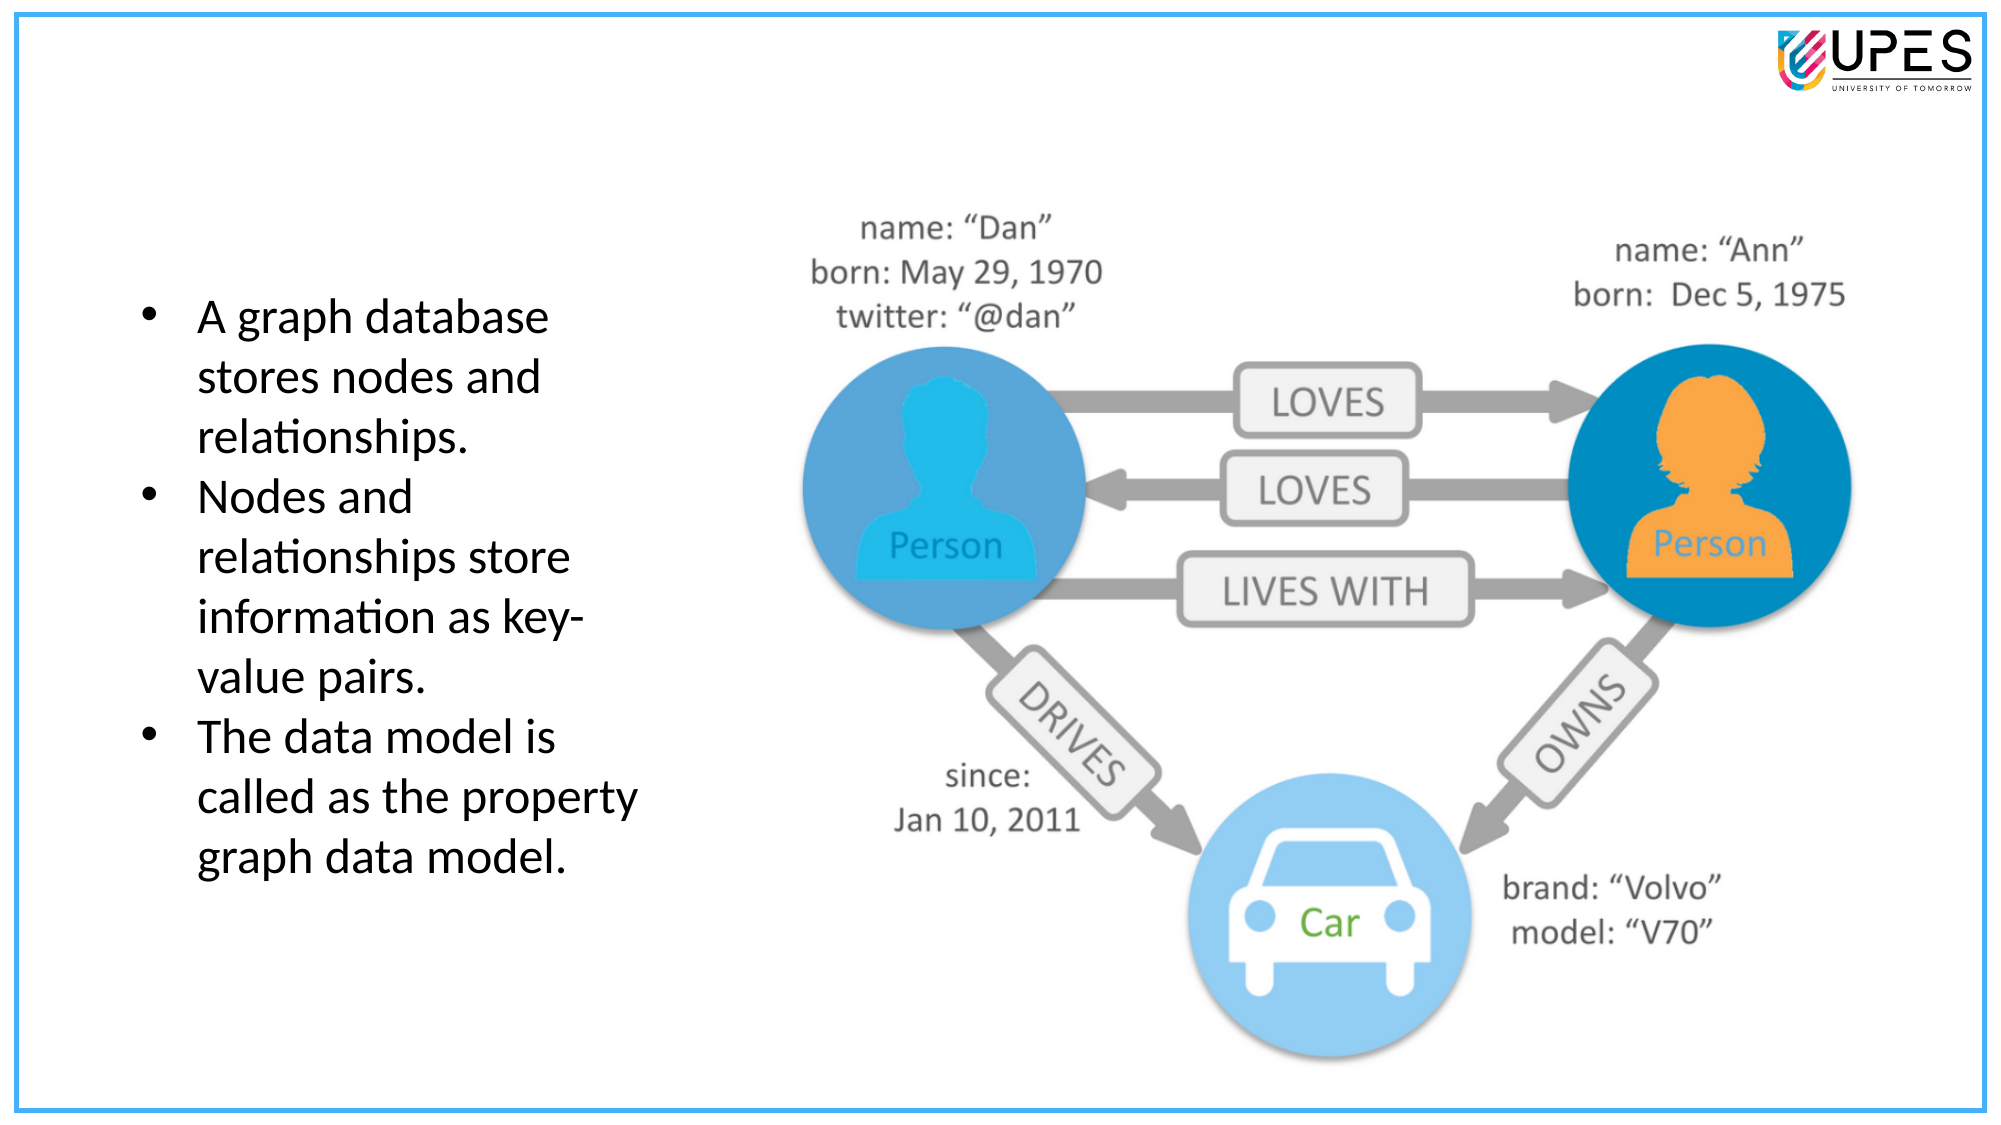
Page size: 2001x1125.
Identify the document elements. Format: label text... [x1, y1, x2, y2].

picture [1758, 20, 1978, 110]
text_box A graph database stores nodes and relationships. Nodes and relationships store information as key-value pairs. The data model is called as the property graph data model. [50, 275, 672, 951]
picture [792, 190, 1865, 1069]
